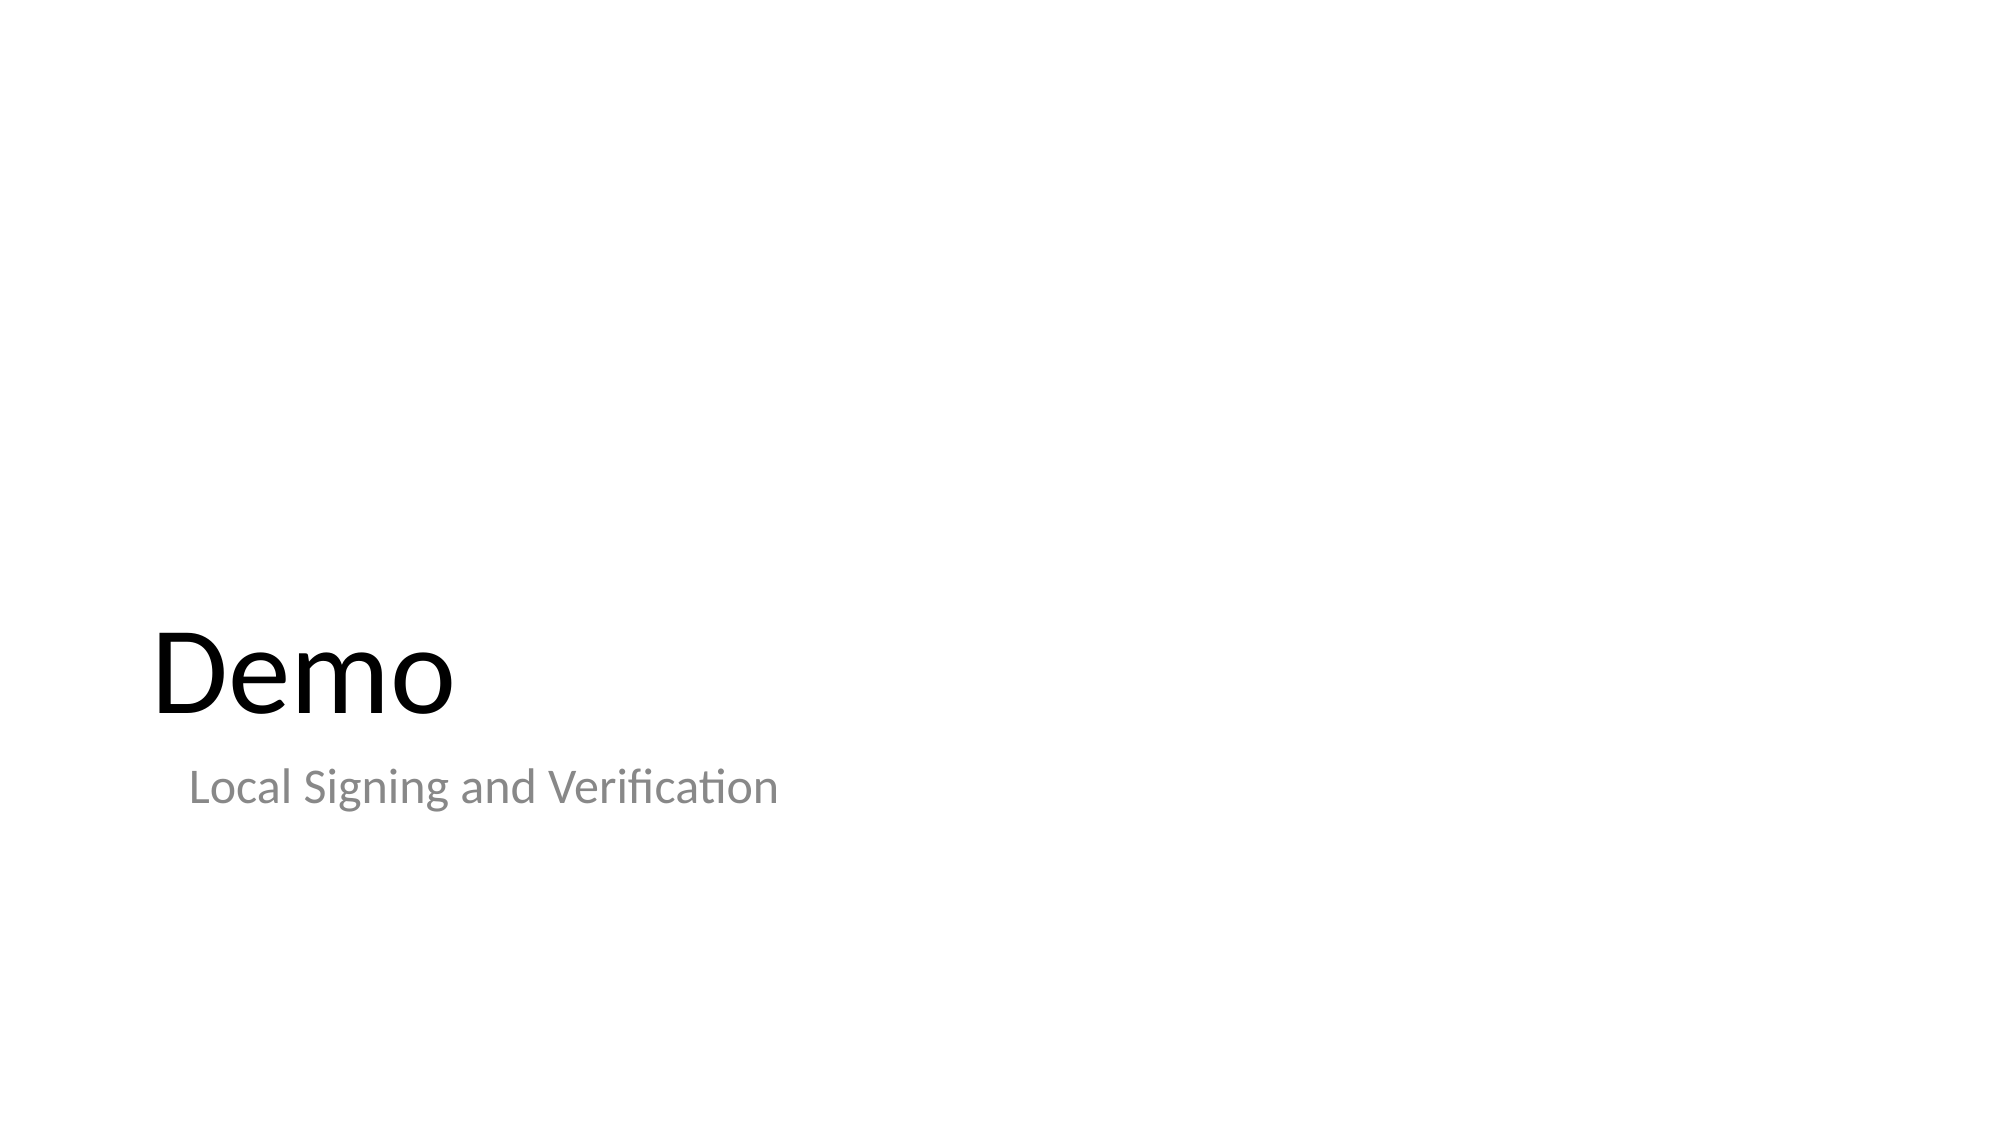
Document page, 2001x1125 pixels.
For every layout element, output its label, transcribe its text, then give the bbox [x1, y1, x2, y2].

list Local Signing and Verification [136, 752, 1862, 999]
title Demo [136, 280, 1862, 749]
